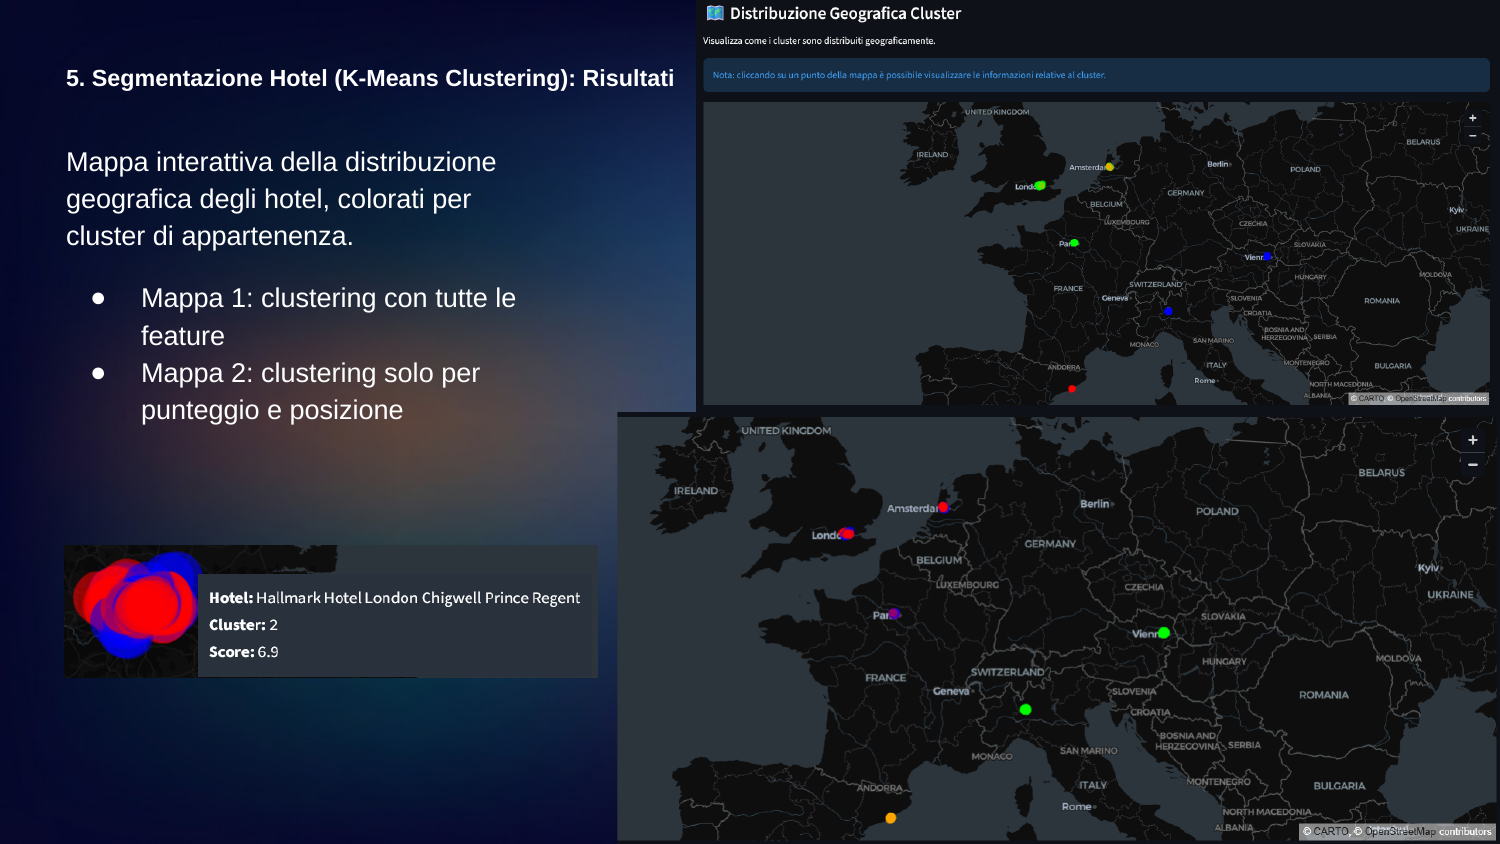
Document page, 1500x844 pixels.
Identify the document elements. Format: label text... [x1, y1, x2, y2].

picture [0, 0, 1500, 844]
title 5. Segmentazione Hotel (K-Means Clustering): Risultati [51, 48, 691, 124]
text_box Mappa interattiva della distribuzione geografica degli hotel, colorati per cluster di appartenenza. Mappa 1: clustering con tutte le feature Mappa 2: clustering solo per punteggio e posizione [51, 124, 571, 441]
